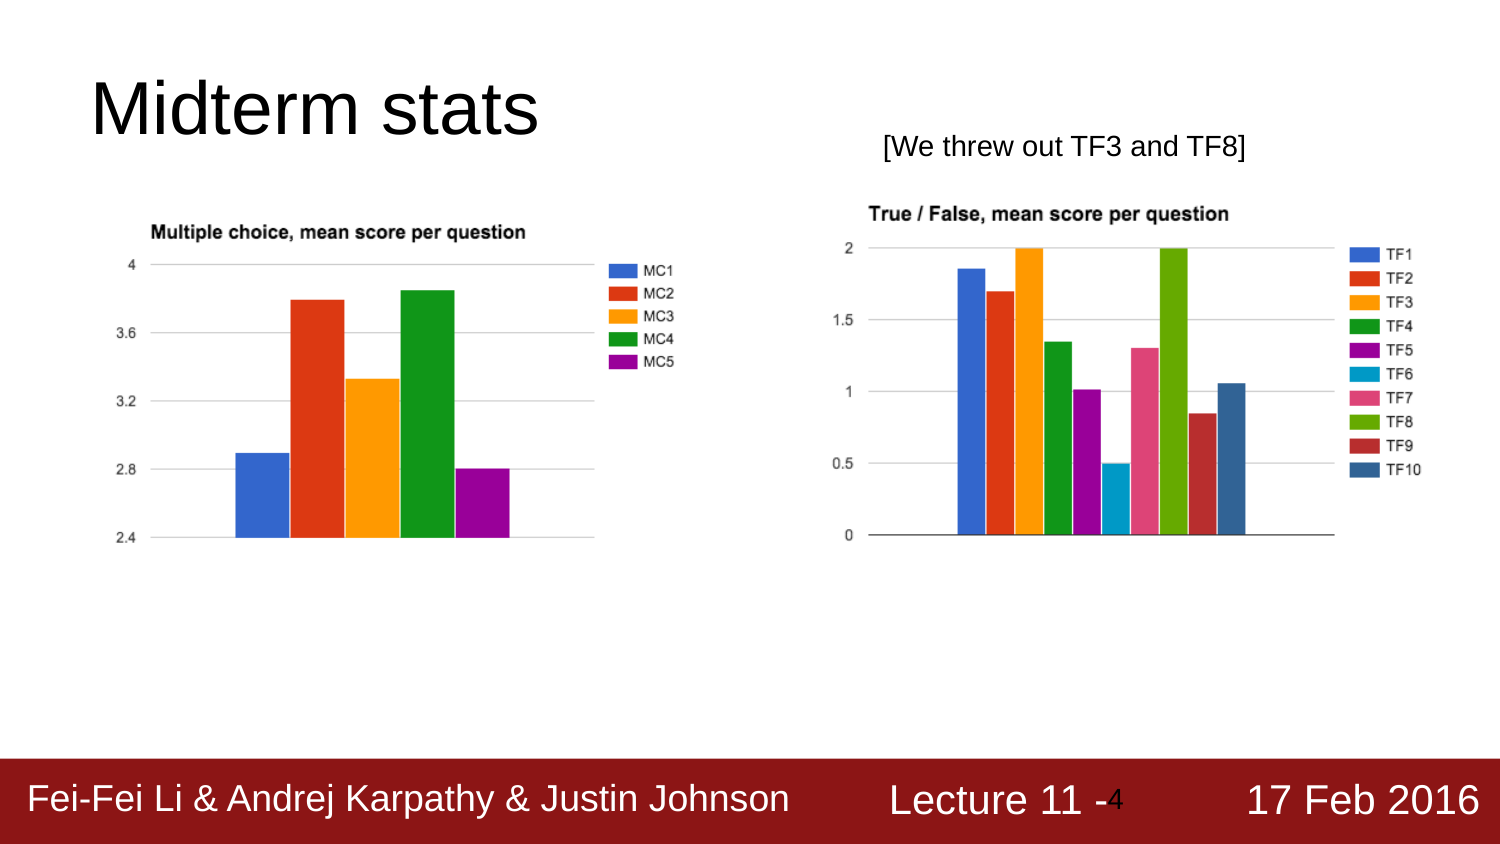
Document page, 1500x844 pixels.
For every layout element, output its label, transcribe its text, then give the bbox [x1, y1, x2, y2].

text_box [We threw out TF3 and TF8] [867, 112, 1385, 184]
picture [815, 186, 1478, 547]
picture [100, 206, 732, 547]
slide_number ‹#› [1092, 765, 1183, 830]
title Midterm stats [75, 33, 1425, 175]
